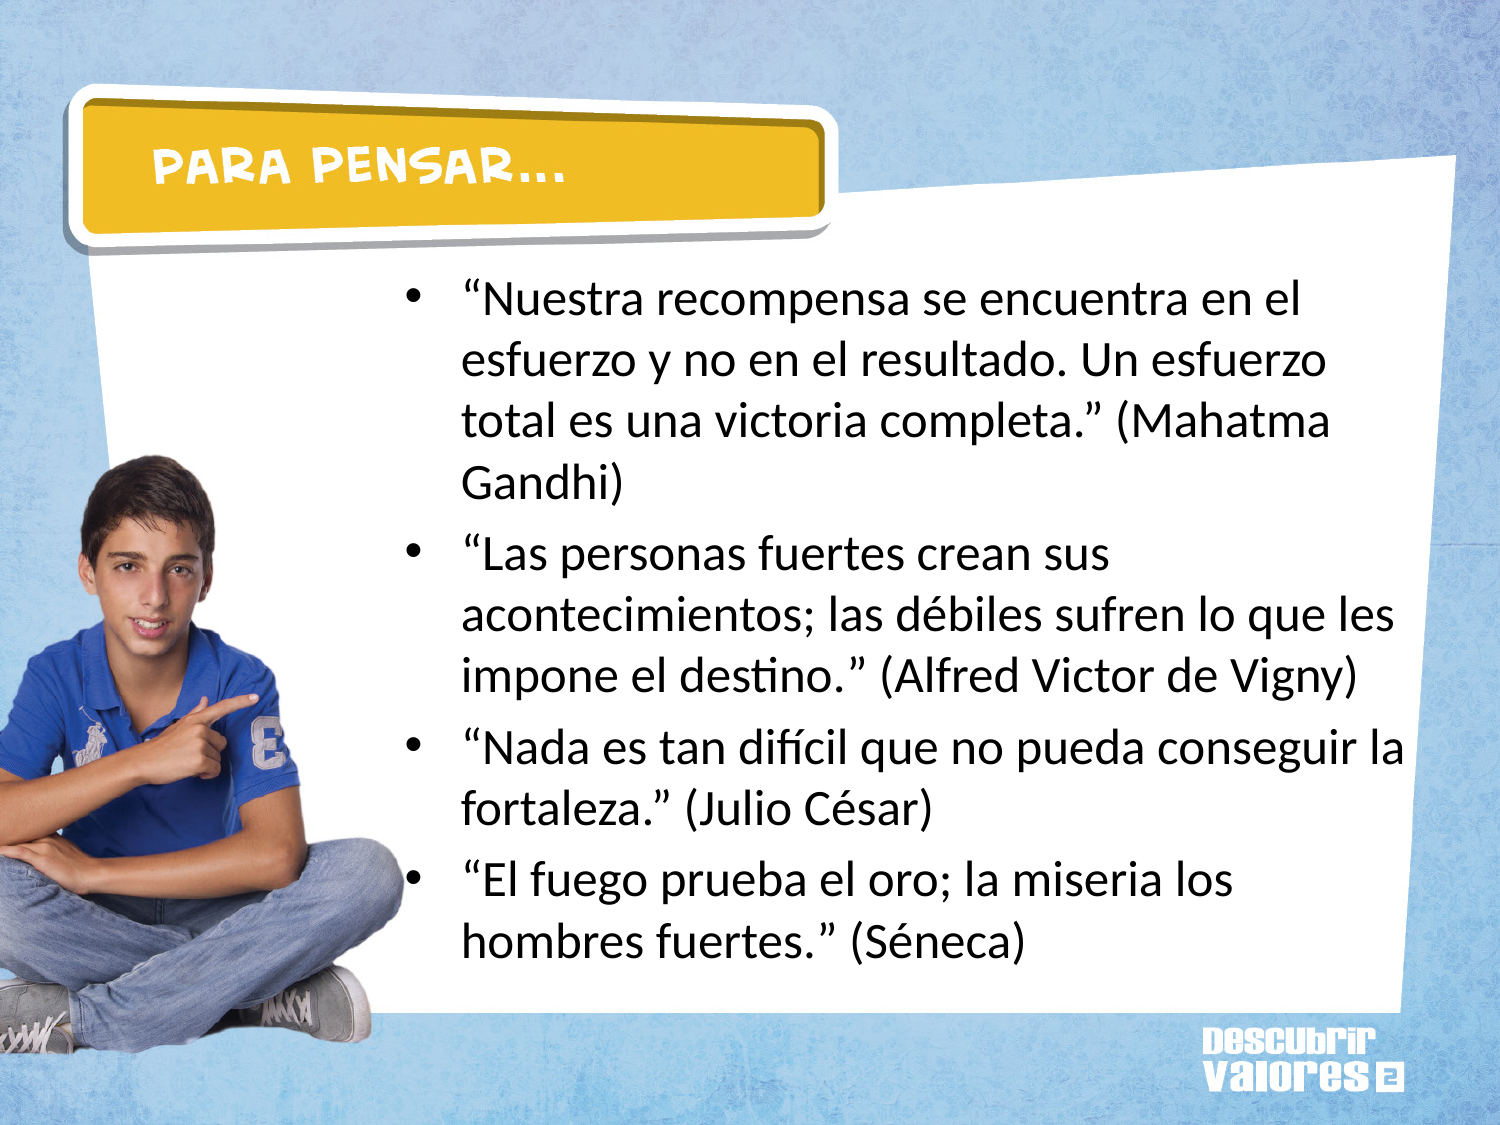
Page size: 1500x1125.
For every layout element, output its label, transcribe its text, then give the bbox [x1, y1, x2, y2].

list “Nuestra recompensa se encuentra en el esfuerzo y no en el resultado. Un esfuerzo total es una victoria completa.” (Mahatma Gandhi) “Las personas fuertes crean sus acontecimientos; las débiles sufren lo que les impone el destino.” (Alfred Victor de Vigny) “Nada es tan difícil que no pueda conseguir la fortaleza.” (Julio César) “El fuego prueba el oro; la miseria los hombres fuertes.” (Séneca) [389, 256, 1436, 1000]
picture [0, 0, 1500, 1125]
